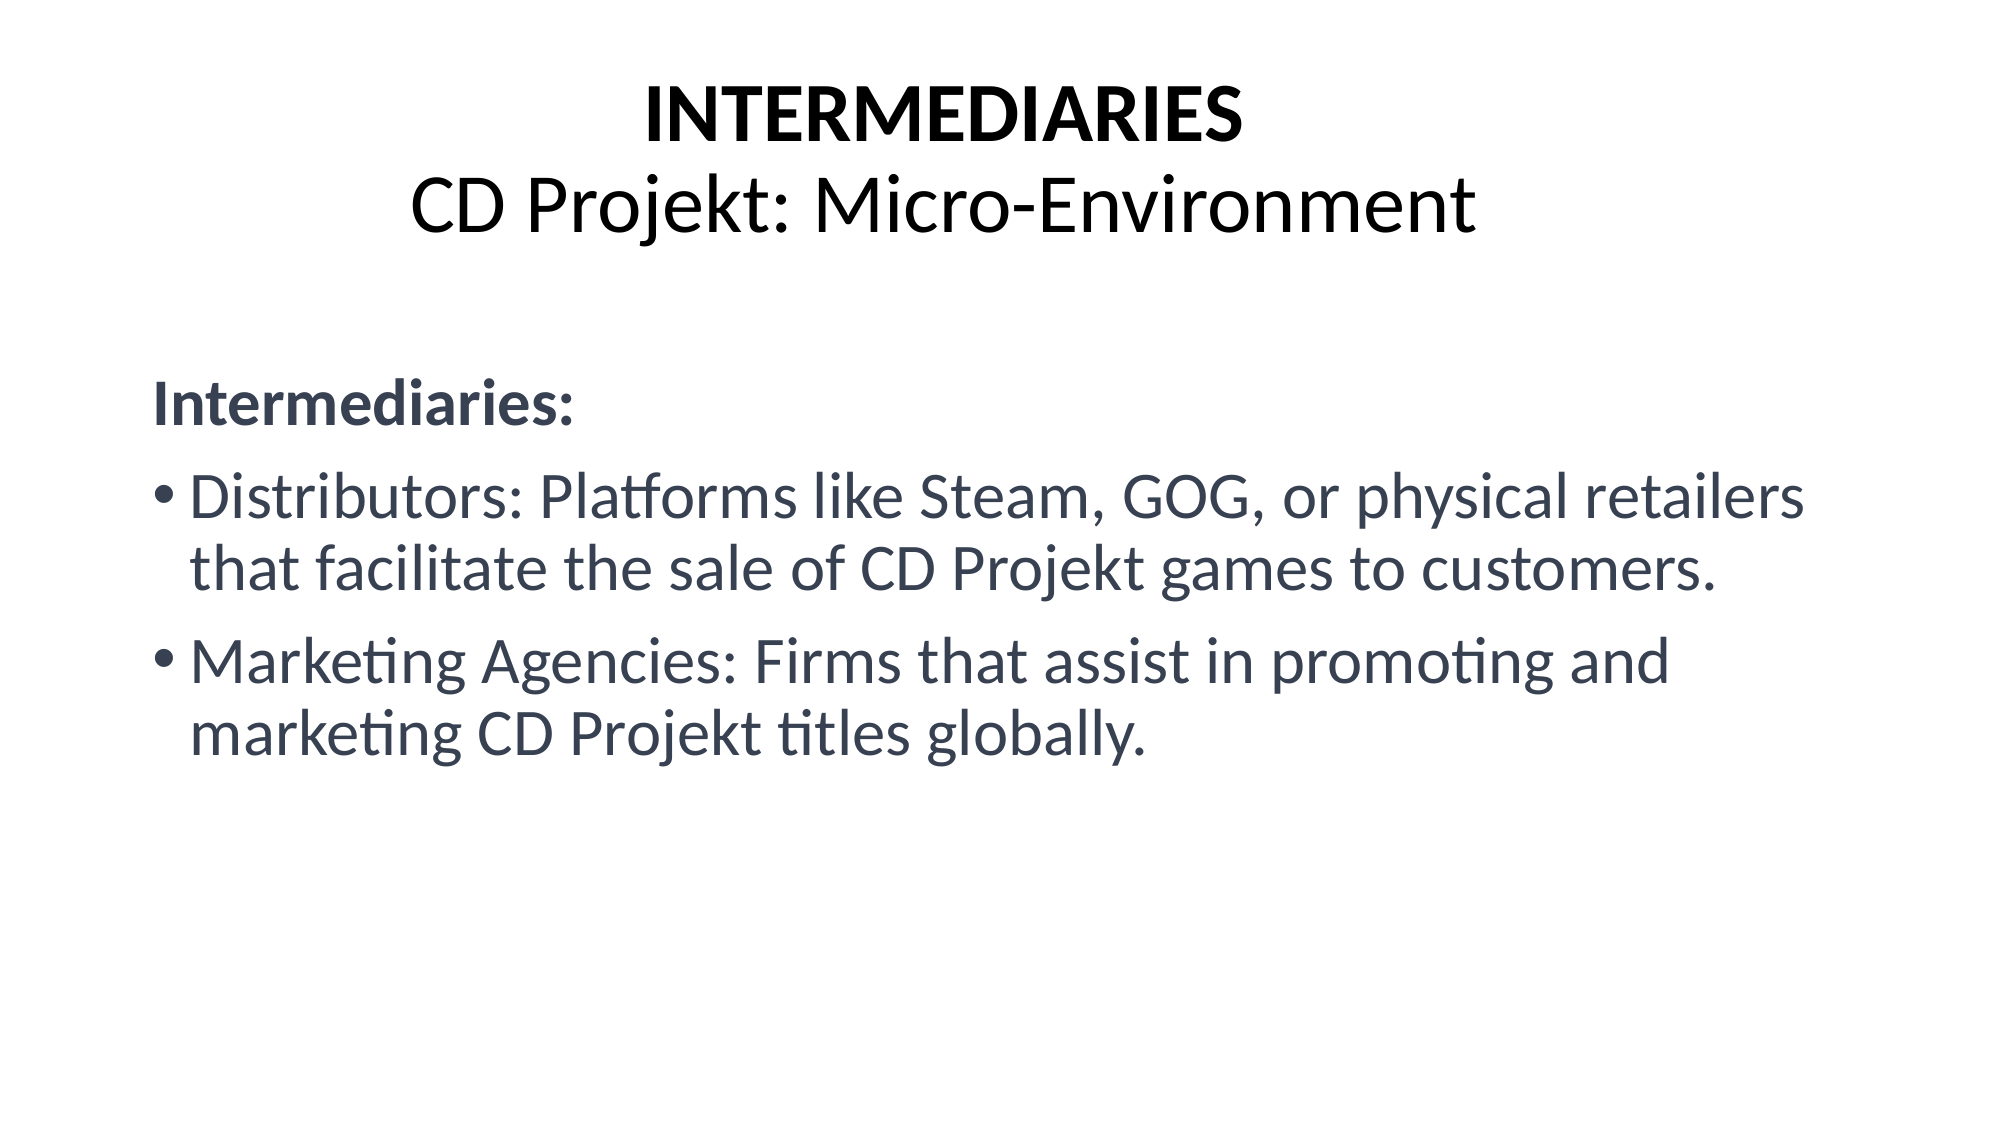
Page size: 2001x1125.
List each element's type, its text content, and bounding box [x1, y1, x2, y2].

list Intermediaries: Distributors: Platforms like Steam, GOG, or physical retailers that facilitate the sale of CD Projekt games to customers. Marketing Agencies: Firms that assist in promoting and marketing CD Projekt titles globally. [137, 360, 1863, 1014]
title INTERMEDIARIES CD Projekt: Micro-Environment [44, 59, 1863, 361]
